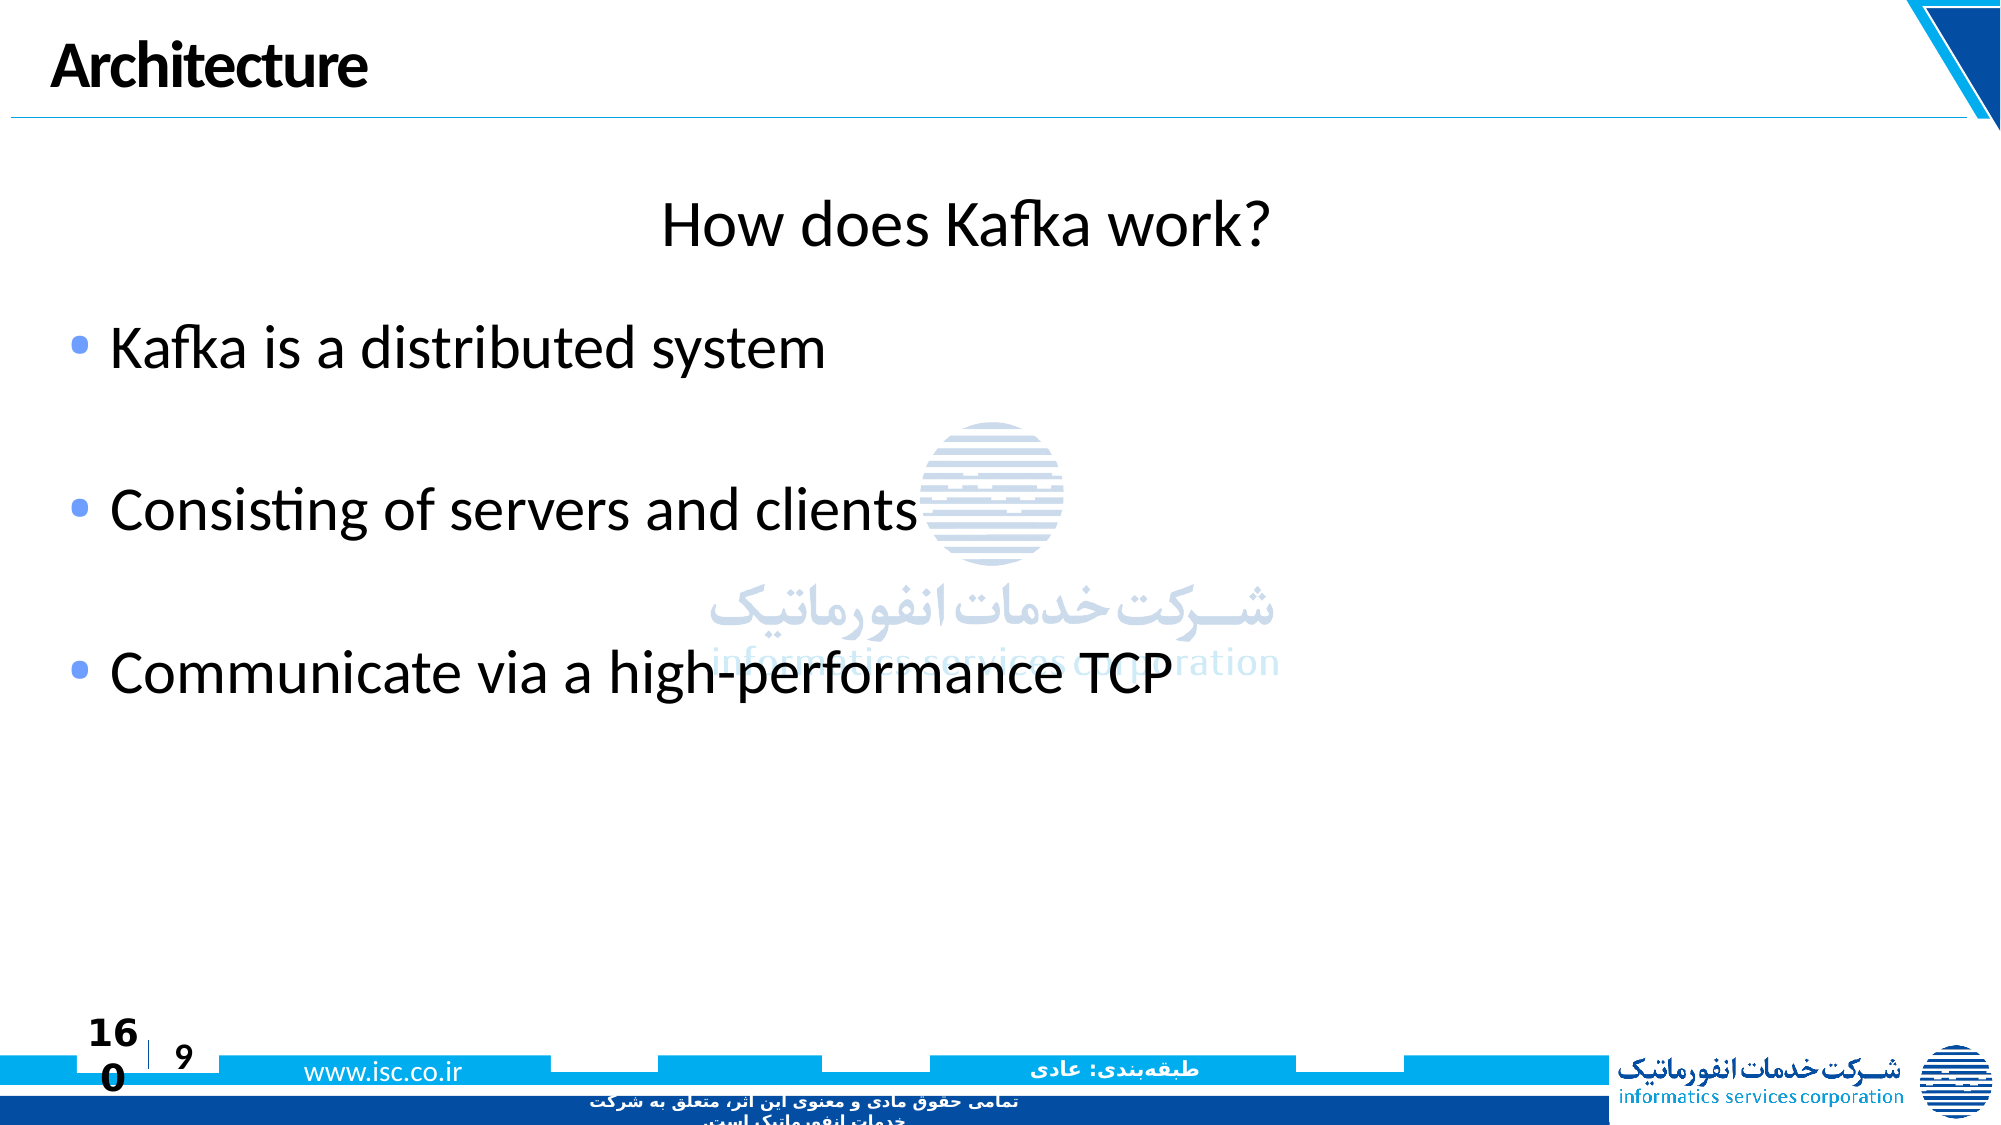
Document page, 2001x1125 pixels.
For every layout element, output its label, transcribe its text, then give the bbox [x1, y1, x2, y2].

text_box How does Kafka work? [646, 172, 1290, 267]
text_box Kafka is a distributed system Consisting of servers and clients Communicate via a high-performance TCP [35, 298, 1648, 940]
title Architecture [35, 25, 1900, 97]
picture [1610, 1040, 1995, 1121]
